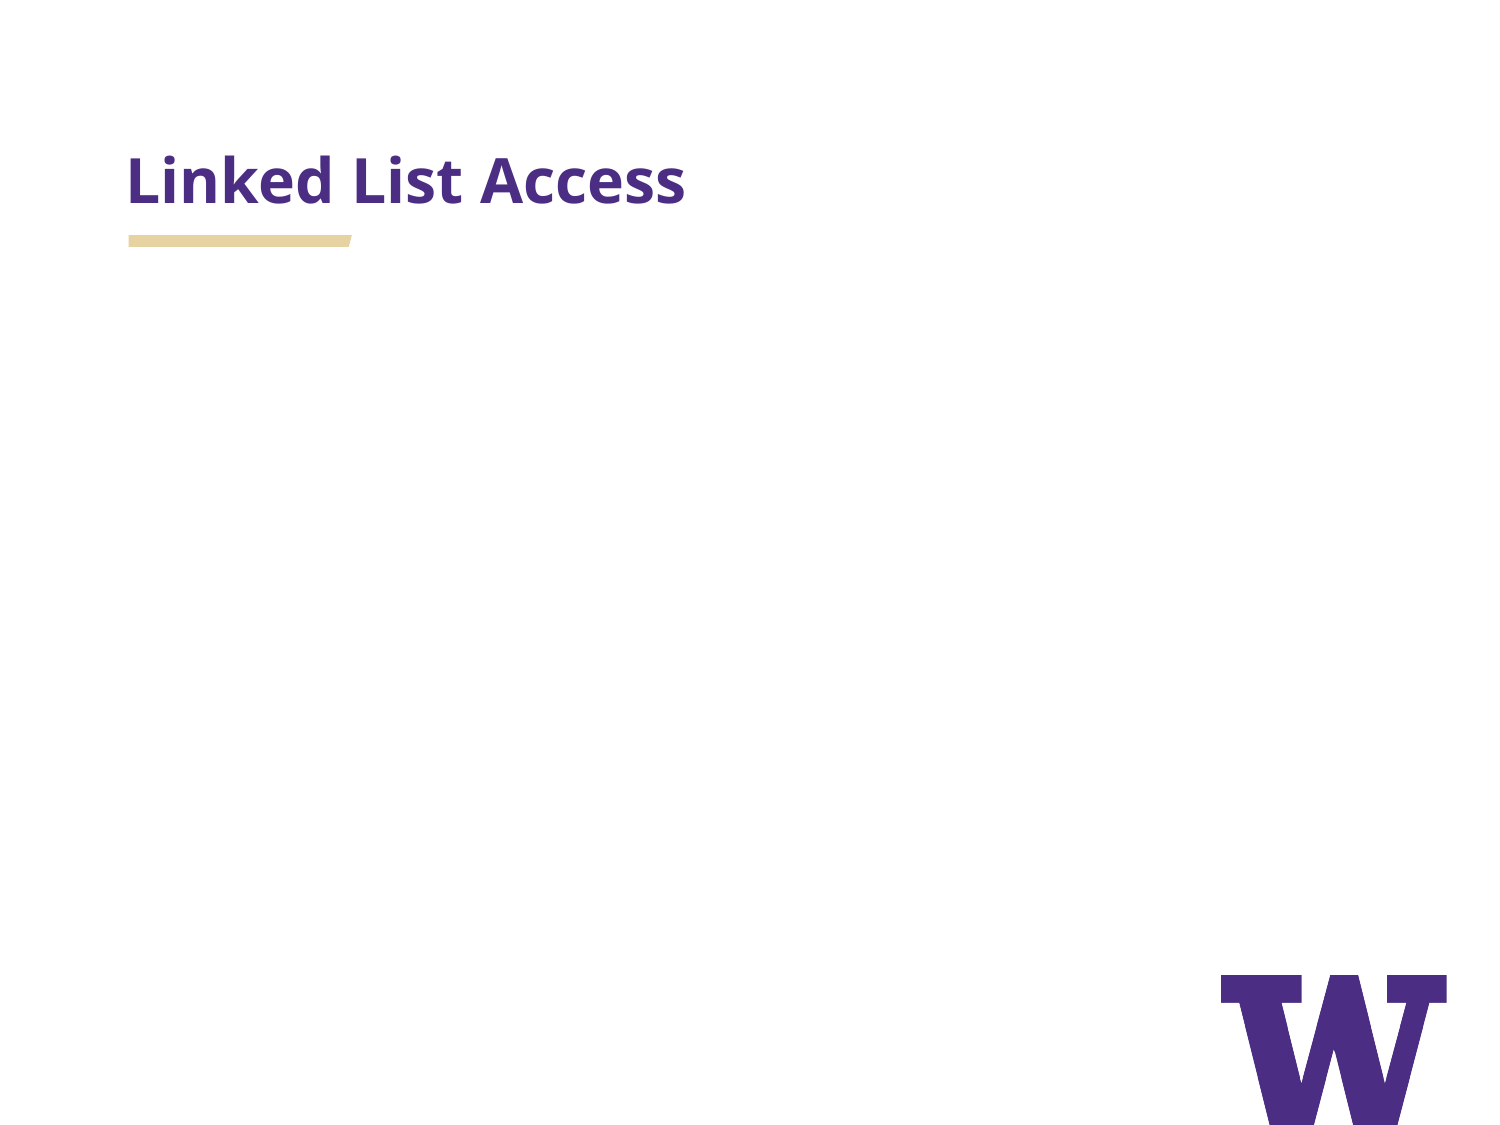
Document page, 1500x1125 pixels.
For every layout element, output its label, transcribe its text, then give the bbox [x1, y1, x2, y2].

picture [1221, 975, 1447, 1125]
title Linked List Access [110, 60, 1453, 224]
picture [128, 235, 352, 247]
